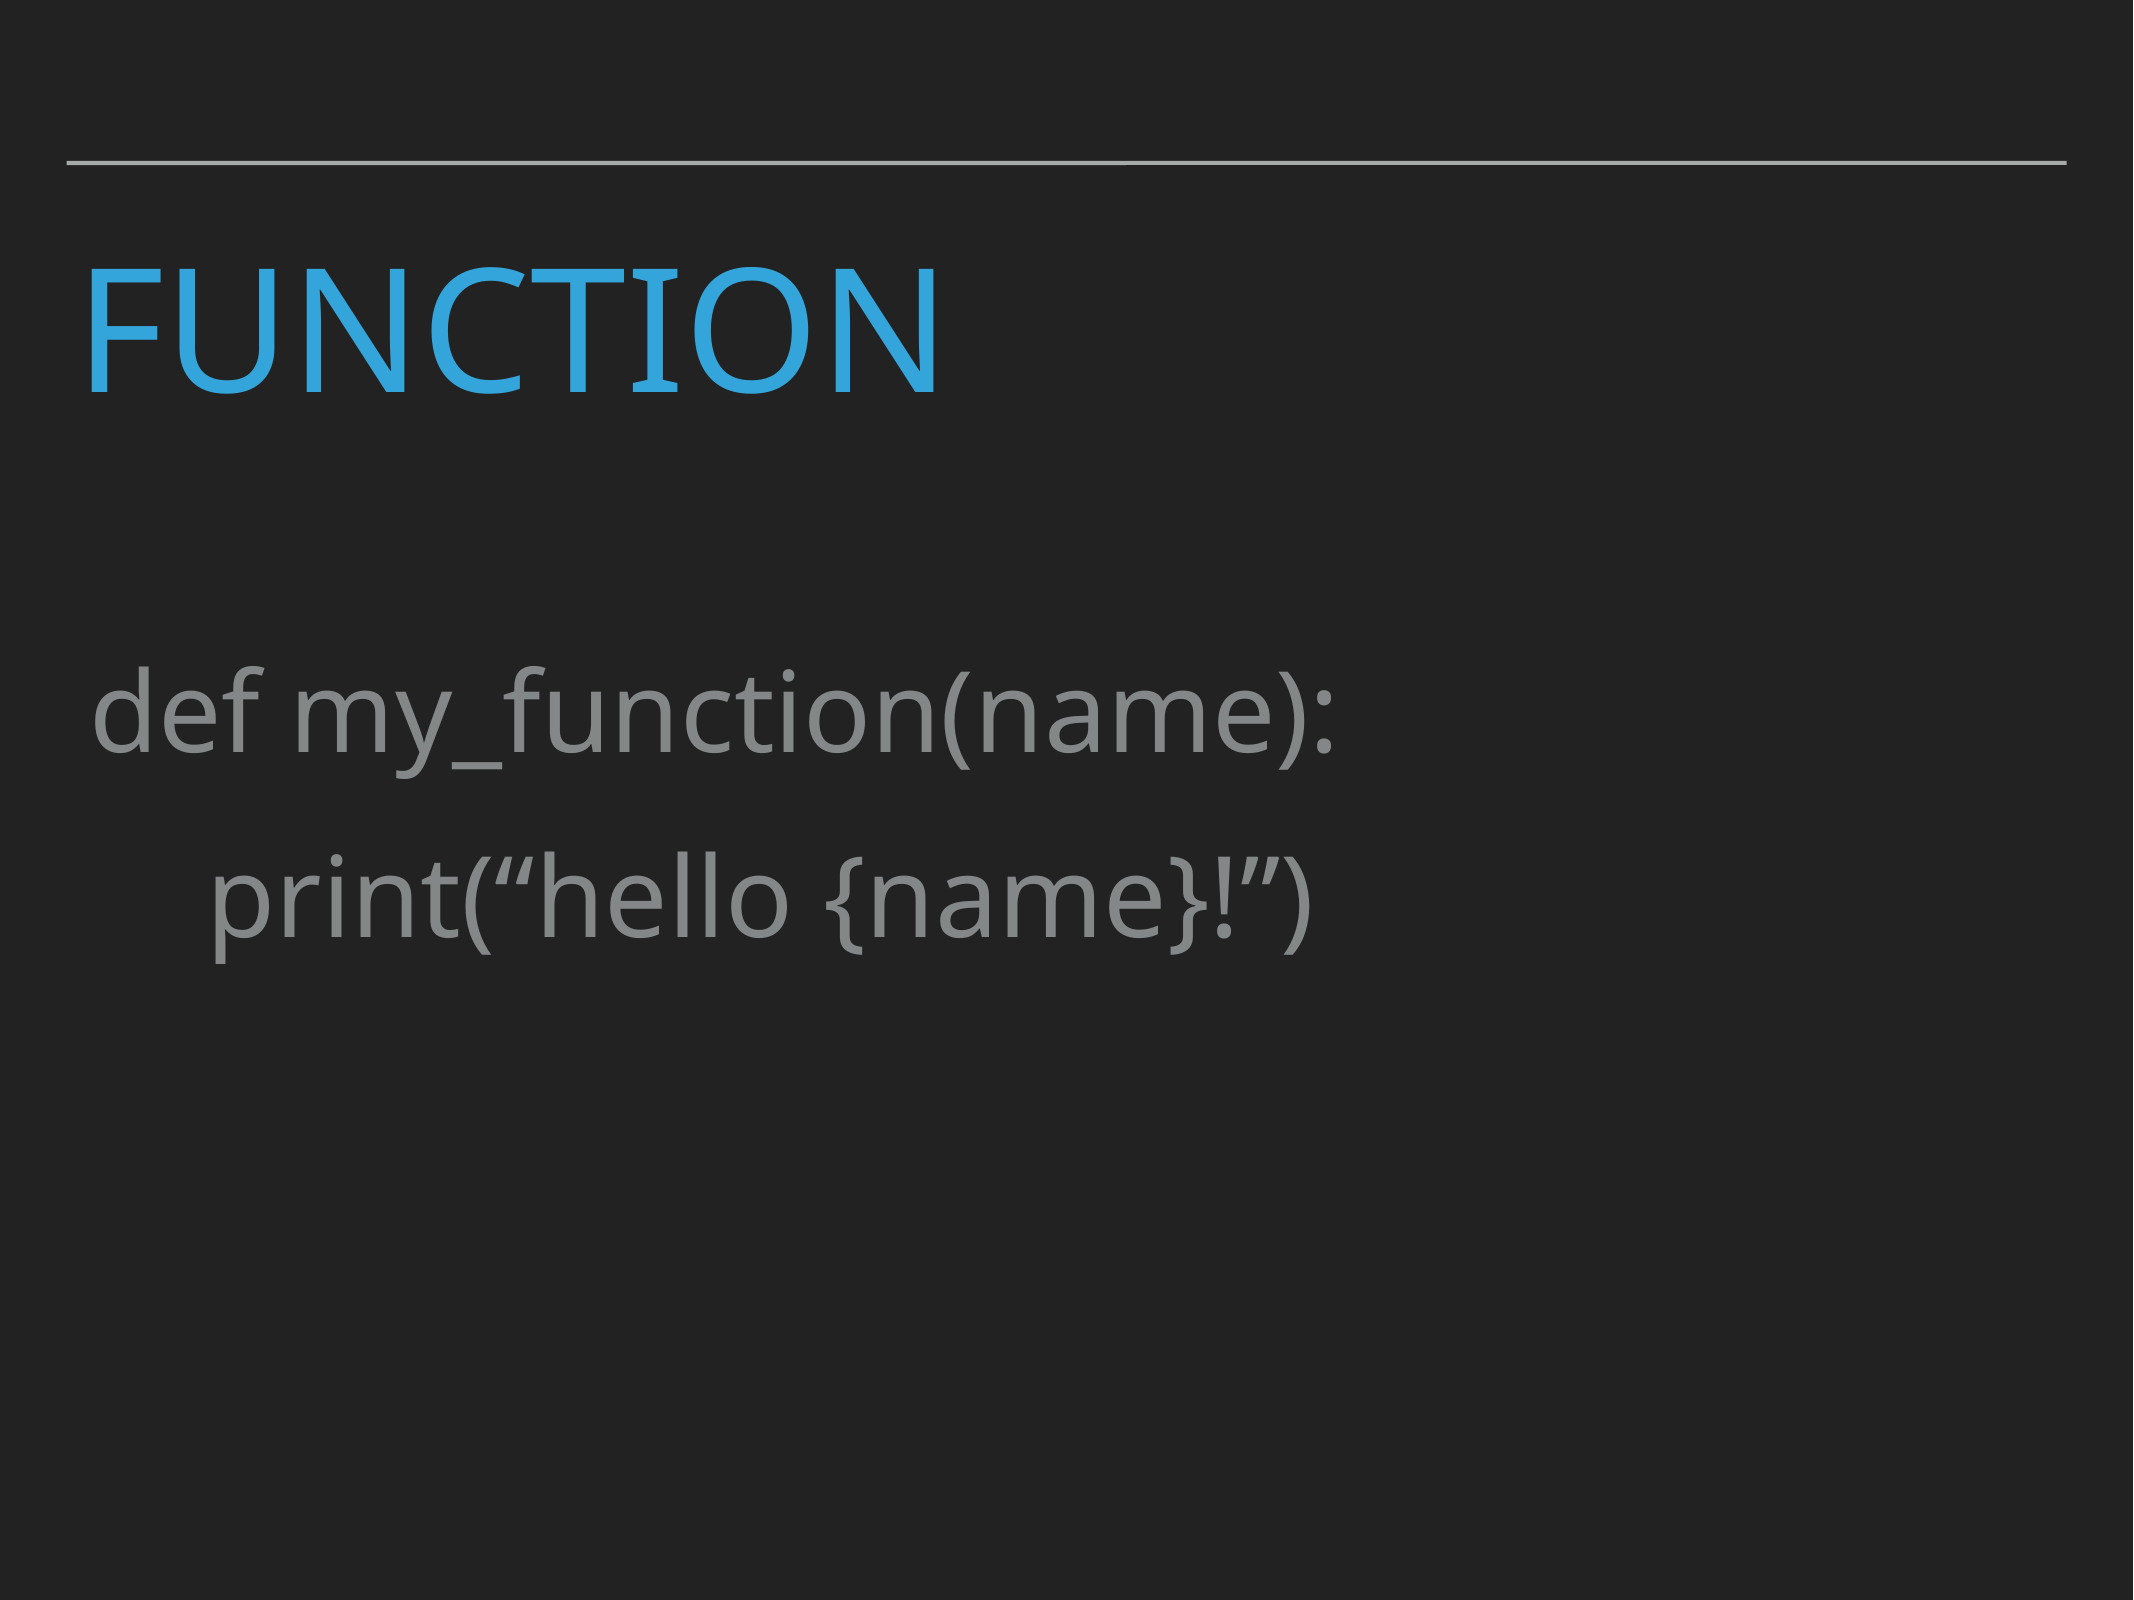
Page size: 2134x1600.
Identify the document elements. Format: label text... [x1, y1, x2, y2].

text_box def my_function(name): print(“hello {name}!”) [81, 631, 1978, 969]
title Function [66, 251, 2068, 445]
